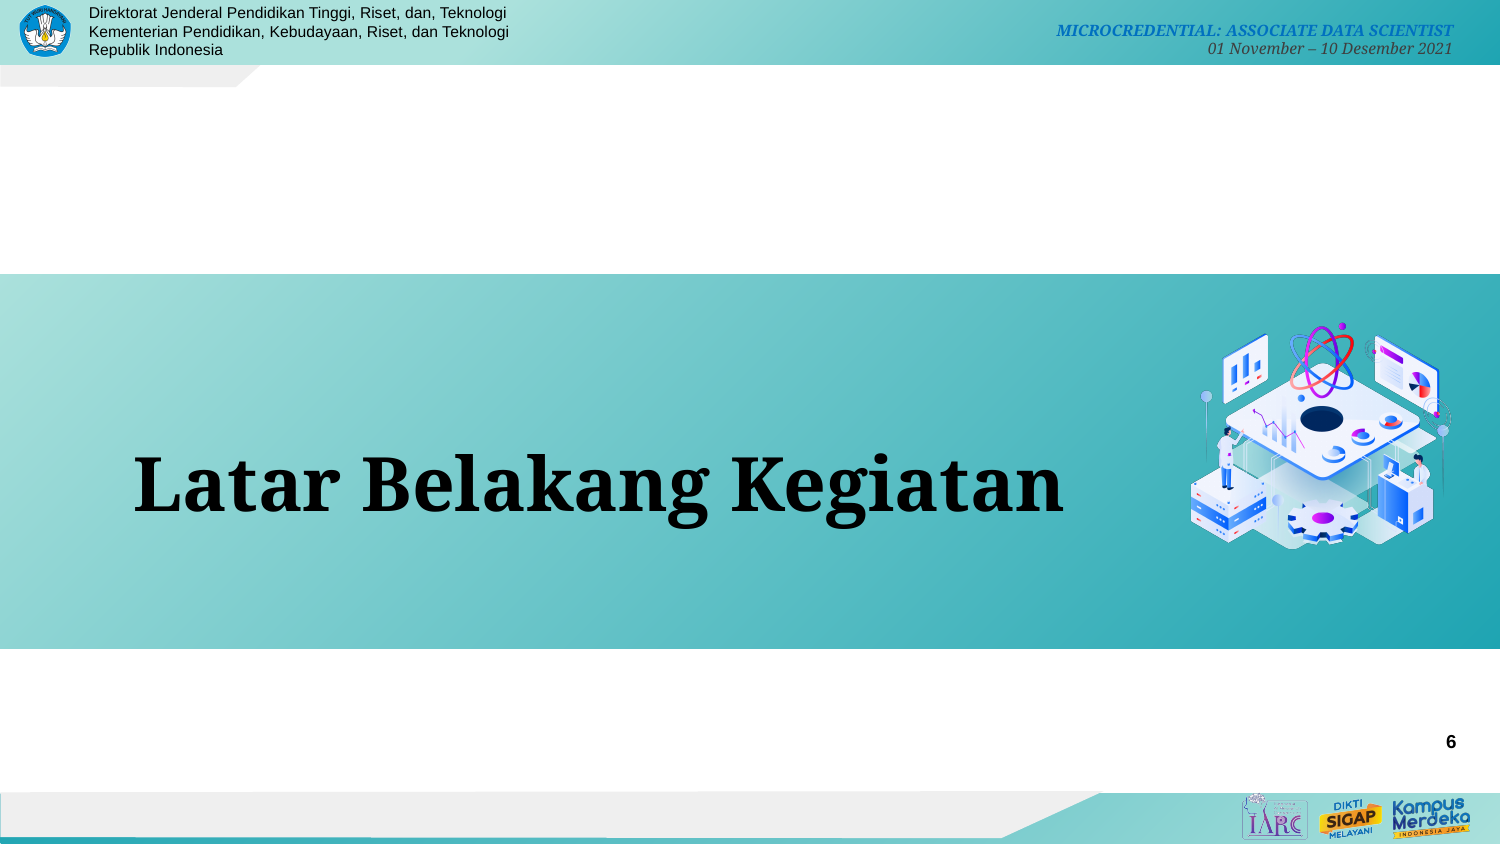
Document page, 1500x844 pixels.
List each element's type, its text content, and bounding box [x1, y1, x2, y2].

picture [16, 3, 74, 61]
picture [1179, 294, 1463, 578]
picture [1319, 796, 1382, 842]
picture [1237, 790, 1312, 843]
slide_number 6 [1408, 718, 1472, 764]
picture [1393, 798, 1470, 839]
title Latar Belakang Kegiatan [37, 336, 1163, 536]
